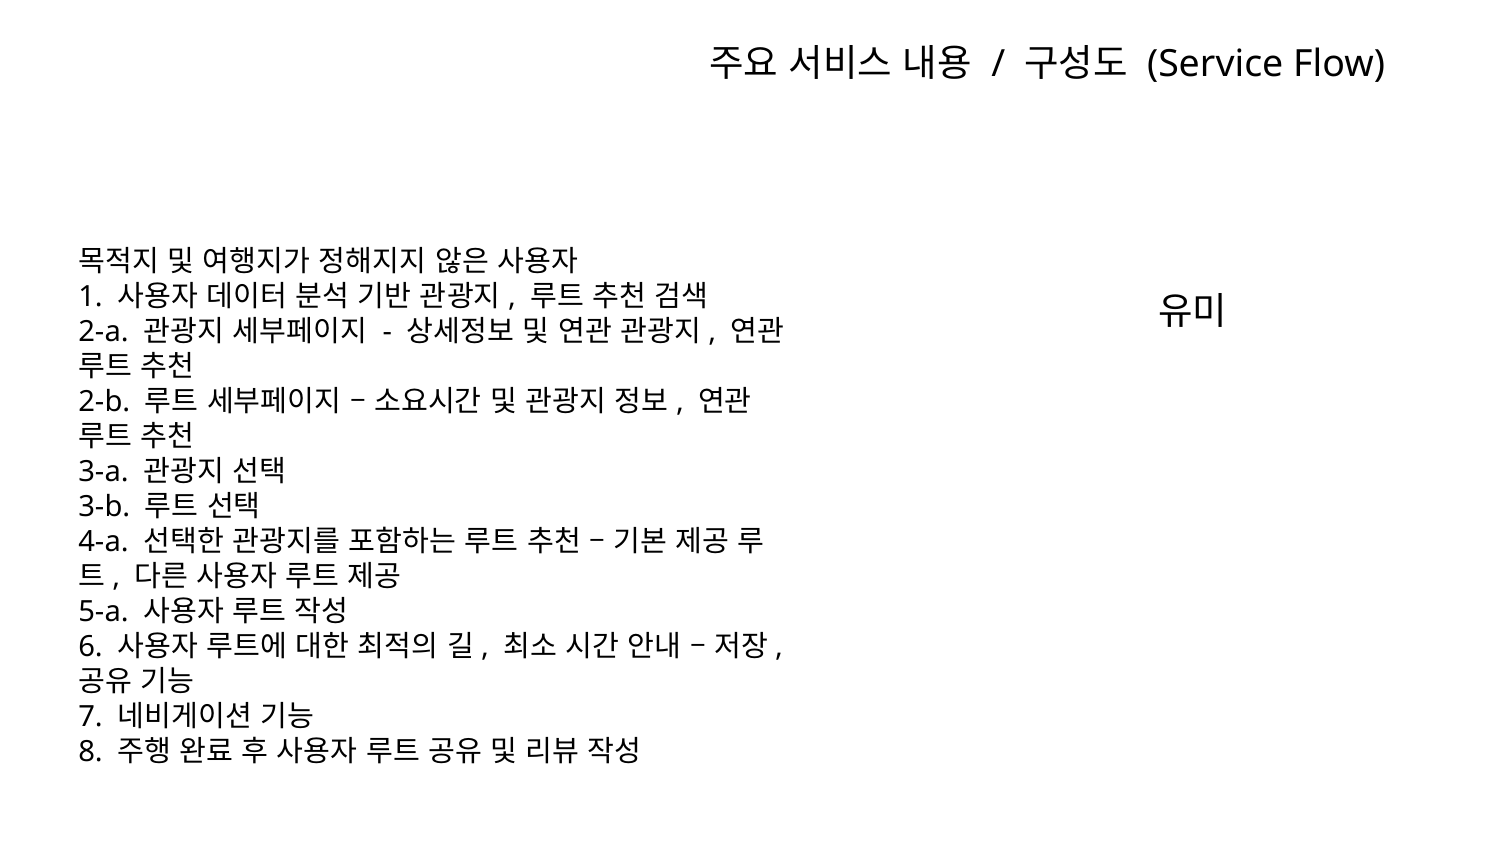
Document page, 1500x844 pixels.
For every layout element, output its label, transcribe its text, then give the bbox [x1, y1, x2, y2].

text_box 유미 [1143, 280, 1243, 340]
text_box 목적지 및 여행지가 정해지지 않은 사용자 1. 사용자 데이터 분석 기반 관광지, 루트 추천 검색 2-a. 관광지 세부페이지 - 상세정보 및 연관 관광지, 연관 루트 추천 2-b. 루트 세부페이지 – 소요시간 및 관광지 정보, 연관 루트 추천 3-a. 관광지 선택 3-b. 루트 선택 4-a. 선택한 관광지를 포함하는 루트 추천 – 기본 제공 루트, 다른 사용자 루트 제공 5-a. 사용자 루트 작성 6. 사용자 루트에 대한 최적의 길, 최소 시간 안내 – 저장, 공유 기능 7. 네비게이션 기능 8. 주행 완료 후 사용자 루트 공유 및 리뷰 작성 [63, 235, 814, 775]
text_box 주요 서비스 내용 / 구성도 (Service Flow) [619, 32, 1401, 92]
